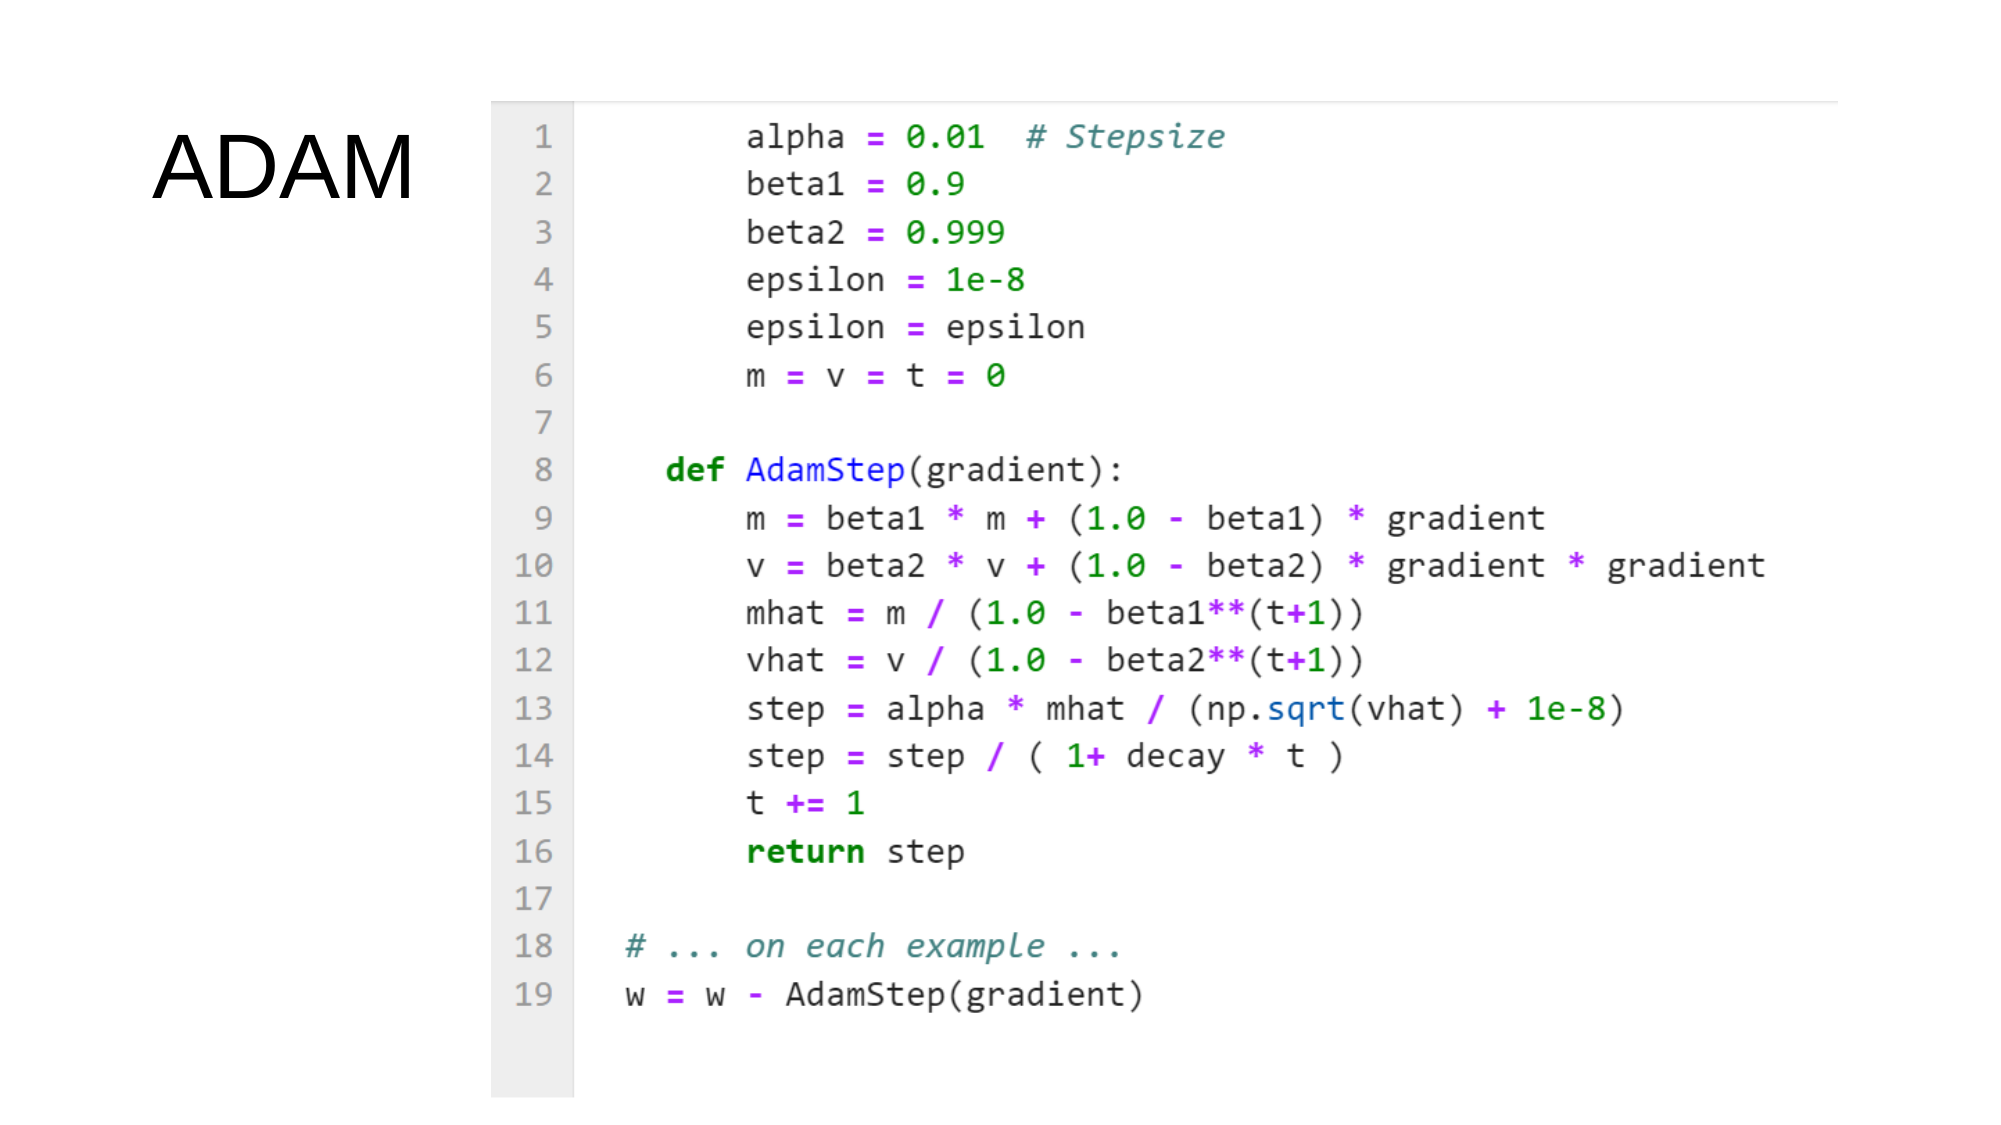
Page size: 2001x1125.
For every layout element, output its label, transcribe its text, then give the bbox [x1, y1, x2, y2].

picture [491, 101, 1838, 1099]
title ADAM [137, 59, 1863, 278]
